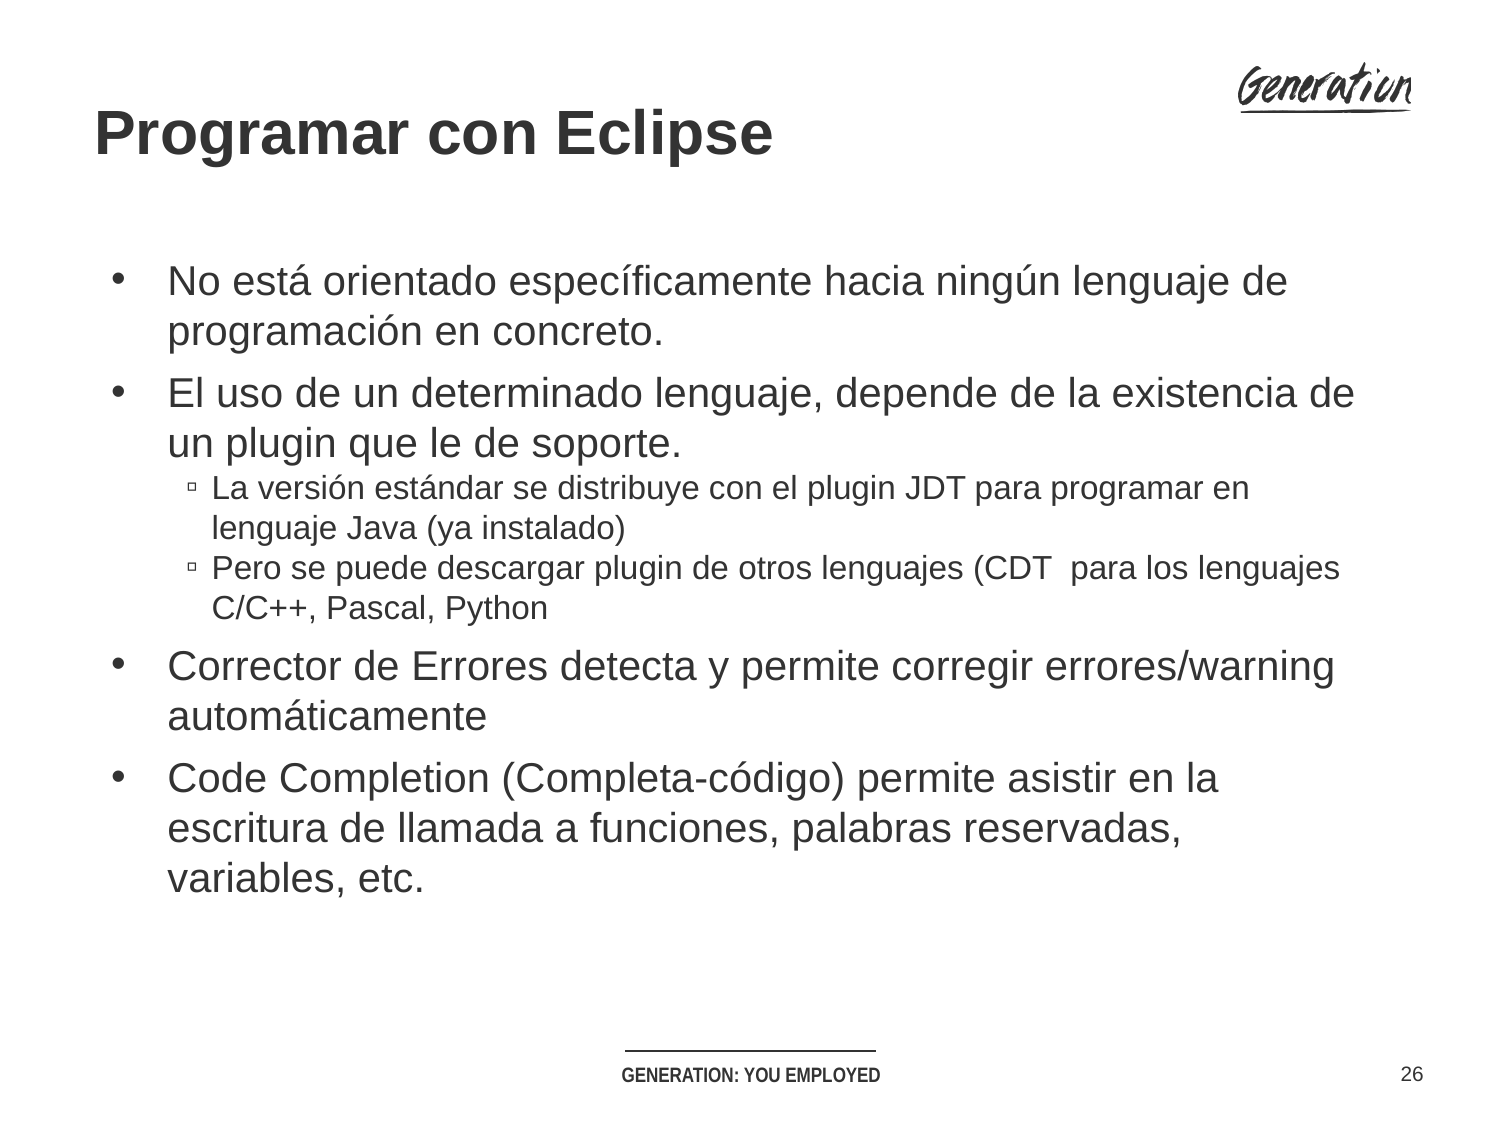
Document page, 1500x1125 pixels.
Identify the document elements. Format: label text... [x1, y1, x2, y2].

picture [1238, 62, 1411, 113]
title Programar con Eclipse [94, 84, 1407, 175]
list No está orientado específicamente hacia ningún lenguaje de programación en concreto. El uso de un determinado lenguaje, depende de la existencia de un plugin que le de soporte. La versión estándar se distribuye con el plugin JDT para programar en lenguaje Java (ya instalado) Pero se puede descargar plugin de otros lenguajes (CDT para los lenguajes C/C++, Pascal, Python Corrector de Errores detecta y permite corregir errores/warning automáticamente Code Completion (Completa-código) permite asistir en la escritura de llamada a funciones, palabras reservadas, variables, etc. [111, 253, 1366, 1000]
